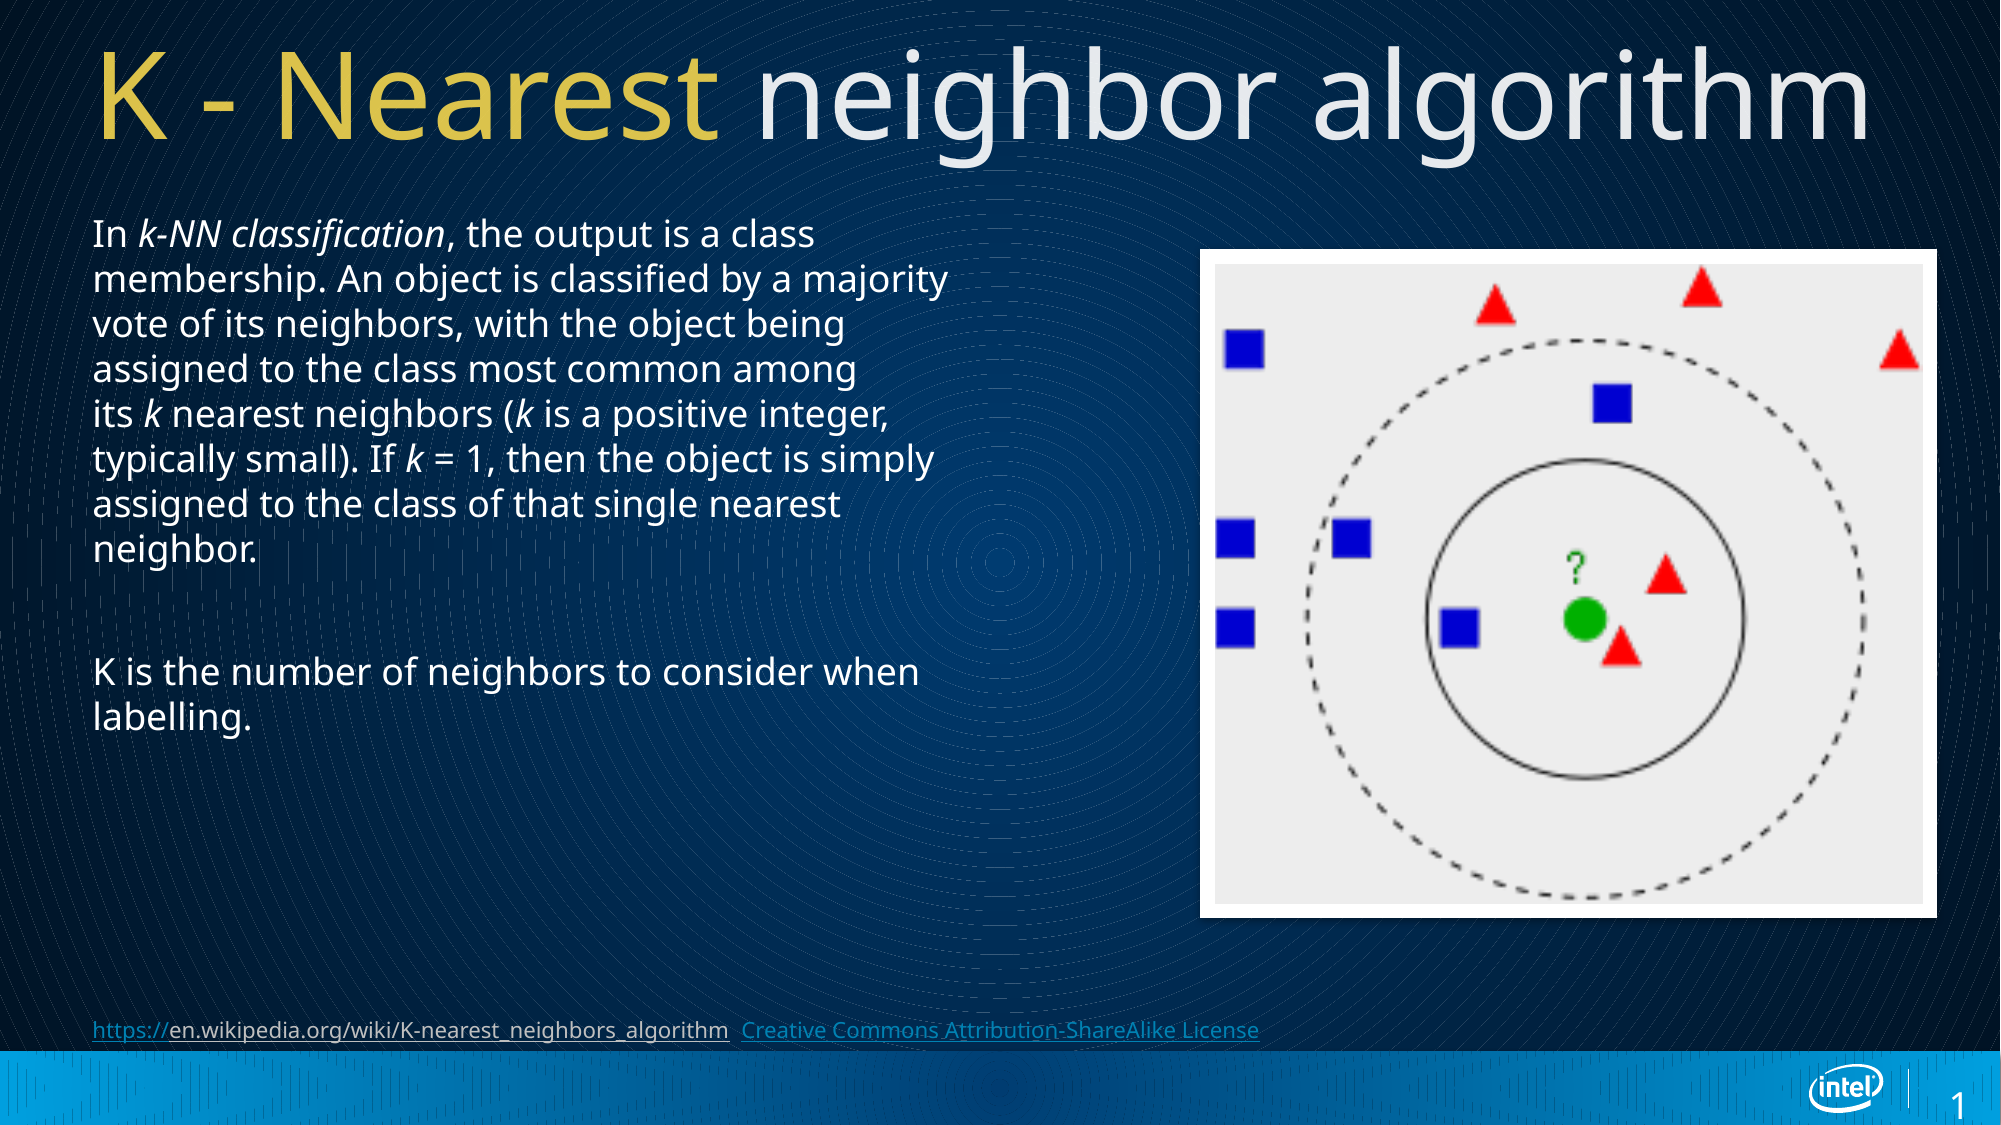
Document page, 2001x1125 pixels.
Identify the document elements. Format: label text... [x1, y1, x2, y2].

list In k-NN classification, the output is a class membership. An object is classified by a majority vote of its neighbors, with the object being assigned to the class most common among its k nearest neighbors (k is a positive integer, typically small). If k = 1, then the object is simply assigned to the class of that single nearest neighbor. K is the number of neighbors to consider when labelling. [77, 202, 1027, 966]
slide_number 19 [1935, 1074, 1964, 1102]
picture [1214, 263, 1923, 905]
title K - Nearest neighbor algorithm [77, 49, 1923, 273]
list https://en.wikipedia.org/wiki/K-nearest_neighbors_algorithm Creative Commons Attribution-ShareAlike License [77, 1014, 1923, 1052]
